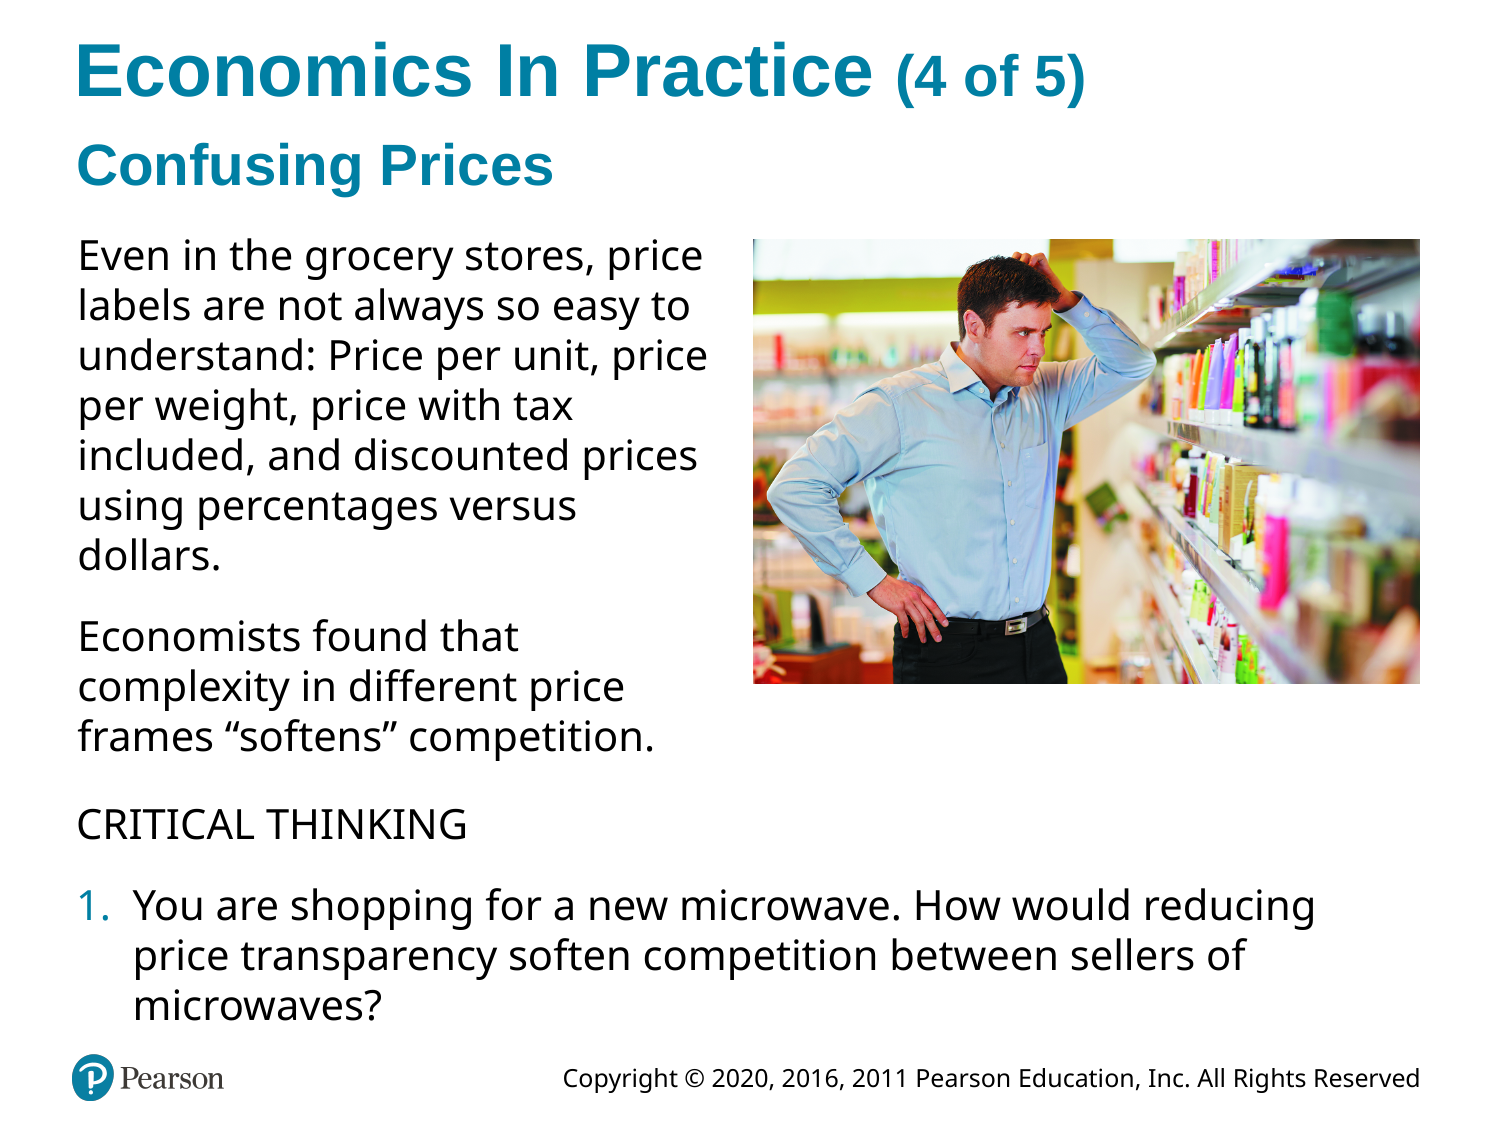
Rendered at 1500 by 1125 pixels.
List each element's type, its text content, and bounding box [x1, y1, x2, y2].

list Even in the grocery stores, price labels are not always so easy to understand: Price per unit, price per weight, price with tax included, and discounted prices using percentages versus dollars. Economists found that complexity in different price frames “softens” competition. [62, 160, 741, 579]
title Economics In Practice (4 of 5) [59, 20, 1410, 114]
list CRITICAL THINKING You are shopping for a new microwave. How would reducing price transparency soften competition between sellers of microwaves? [61, 579, 1412, 1125]
list Confusing Prices [61, 122, 1411, 201]
picture [752, 239, 1420, 684]
